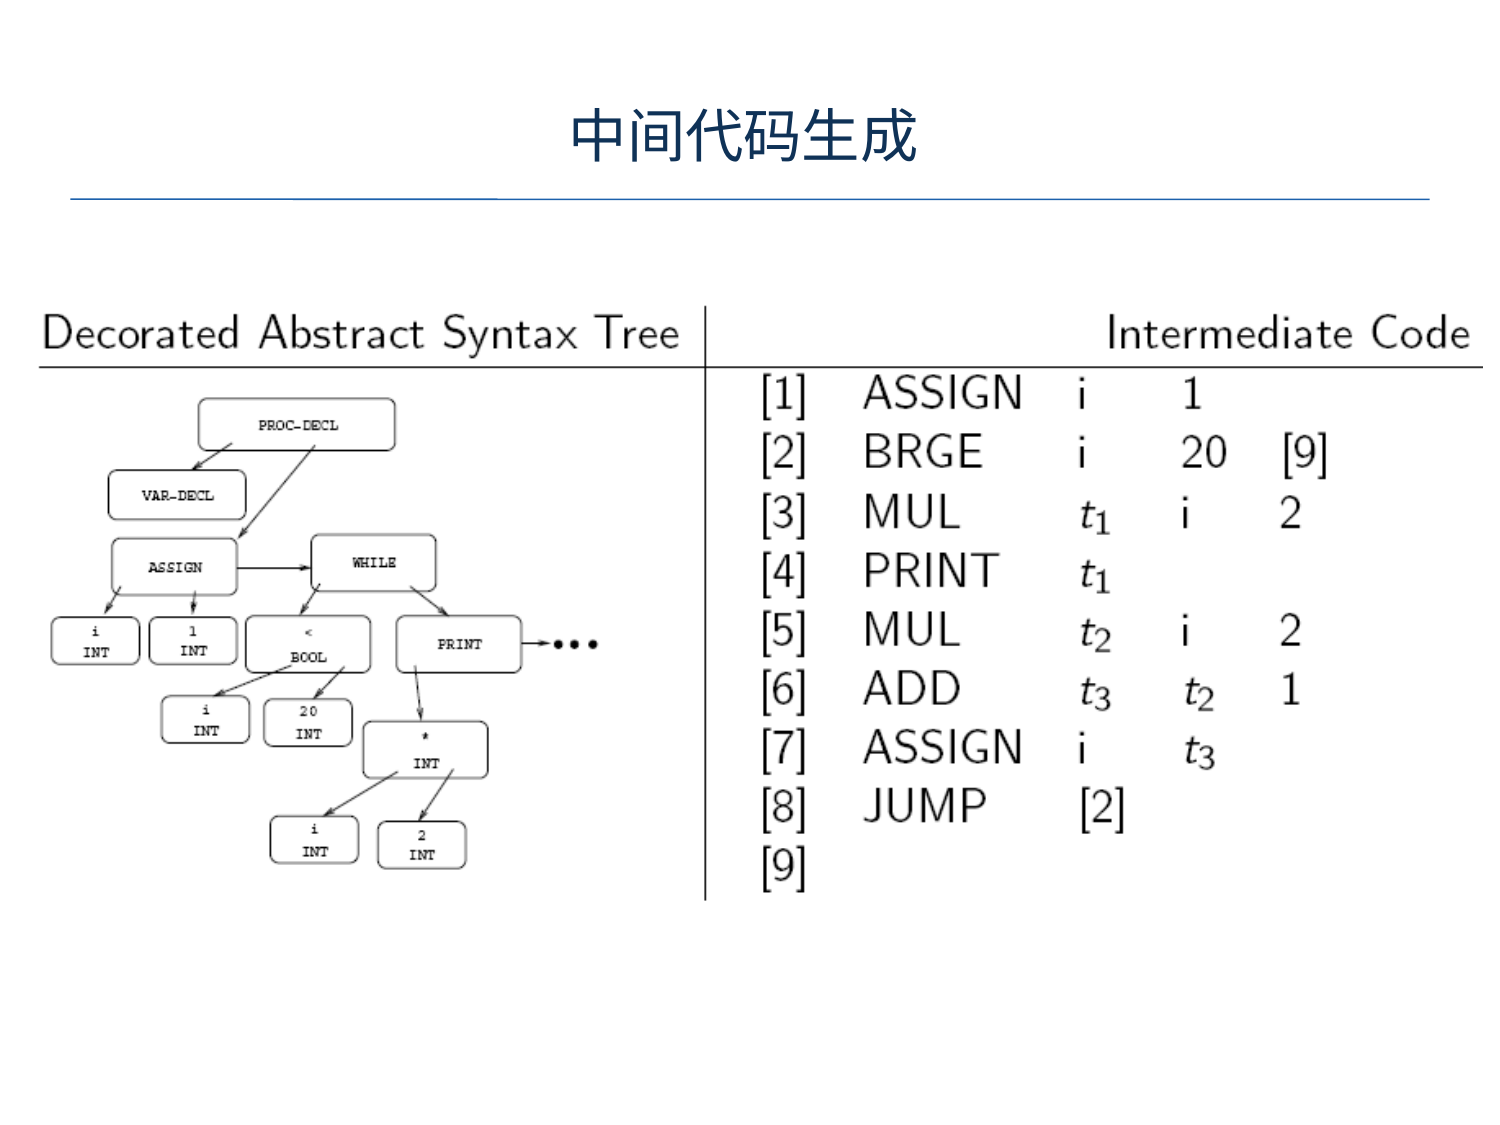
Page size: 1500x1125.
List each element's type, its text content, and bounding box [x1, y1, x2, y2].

picture [23, 284, 1483, 915]
title 中间代码生成 [137, 87, 1351, 181]
